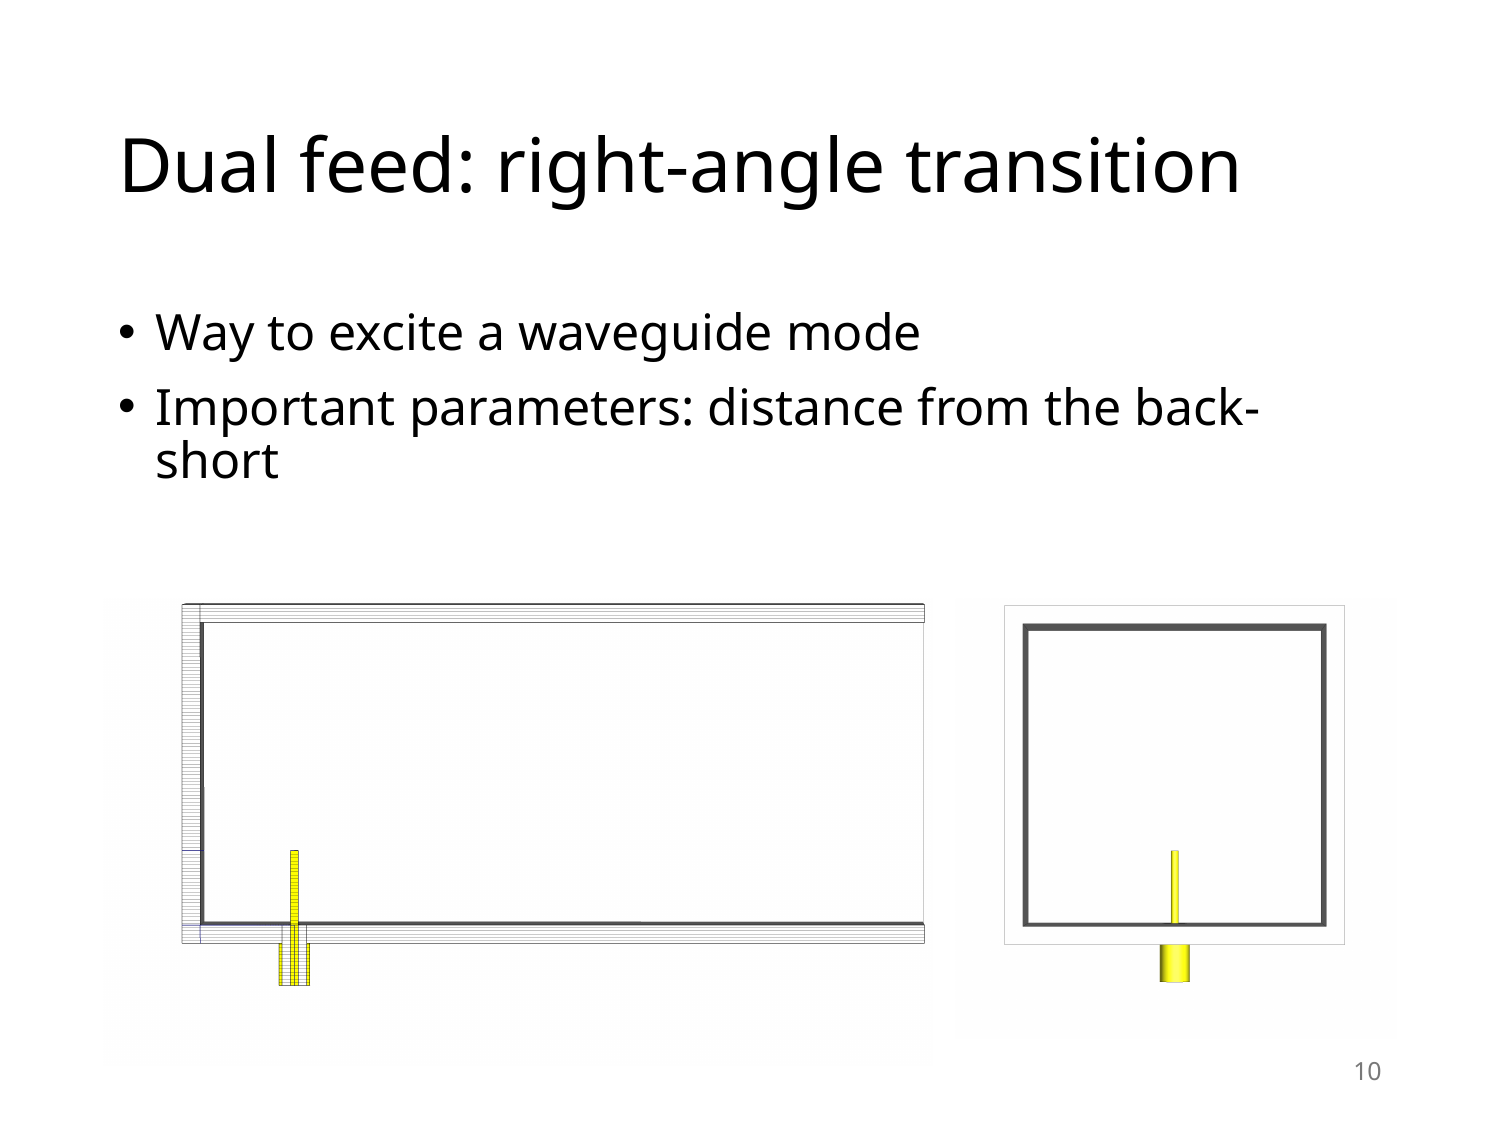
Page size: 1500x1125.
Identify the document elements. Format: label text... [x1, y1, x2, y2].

picture [102, 597, 934, 1066]
slide_number 10 [1059, 1042, 1397, 1103]
picture [955, 597, 1398, 1040]
title Dual feed: right-angle transition [103, 59, 1397, 278]
list Way to excite a waveguide mode Important parameters: distance from the back-short [103, 299, 1397, 447]
